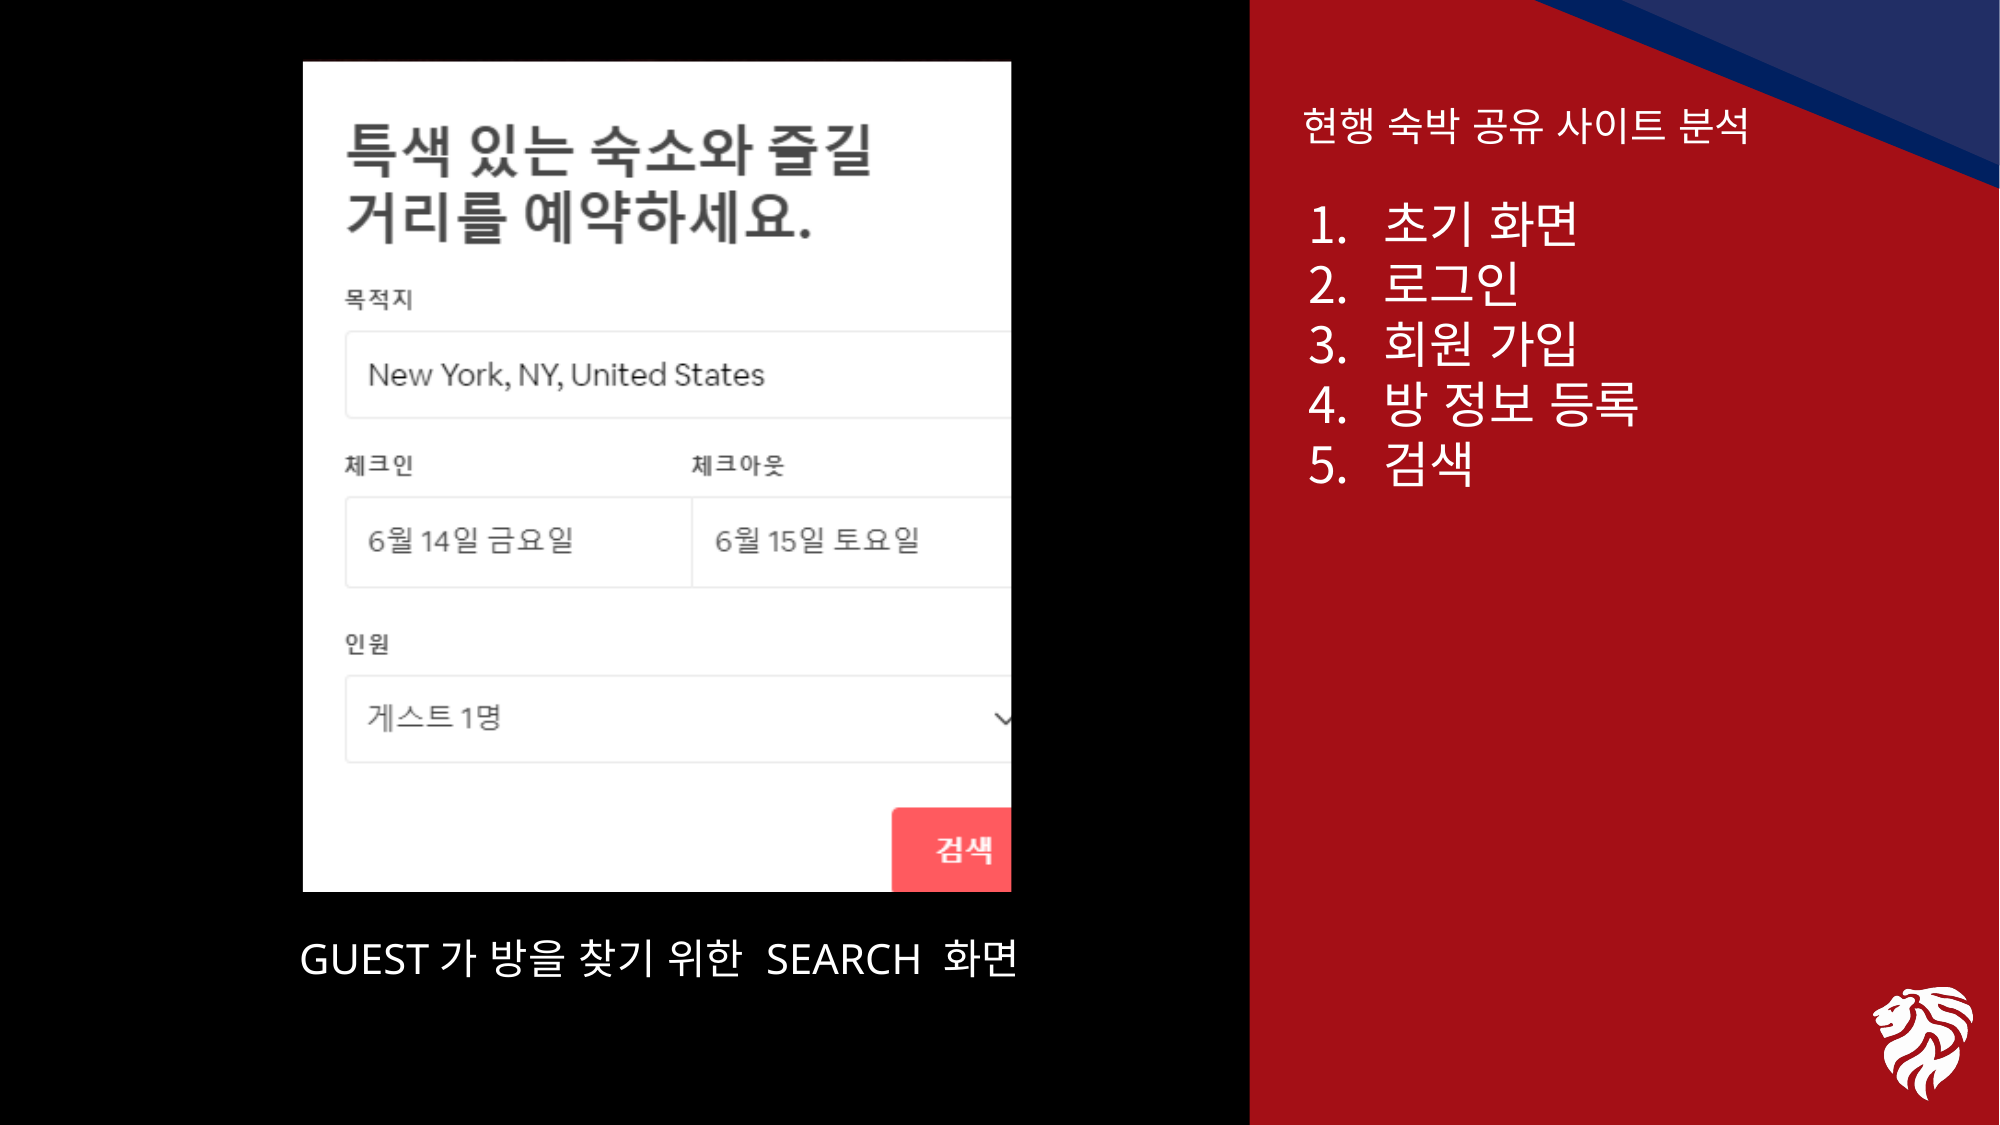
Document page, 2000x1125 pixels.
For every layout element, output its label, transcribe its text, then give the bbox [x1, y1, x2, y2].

text_box 초기 화면 로그인 회원 가입 방 정보 등록 검색 [1176, 185, 1773, 561]
list GUEST가 방을 찾기 위한 SEARCH 화면 [279, 928, 1071, 1024]
text_box 현행 숙박 공유 사이트 분석 [1282, 101, 1981, 208]
picture [1873, 987, 1973, 1101]
picture [302, 58, 1012, 892]
